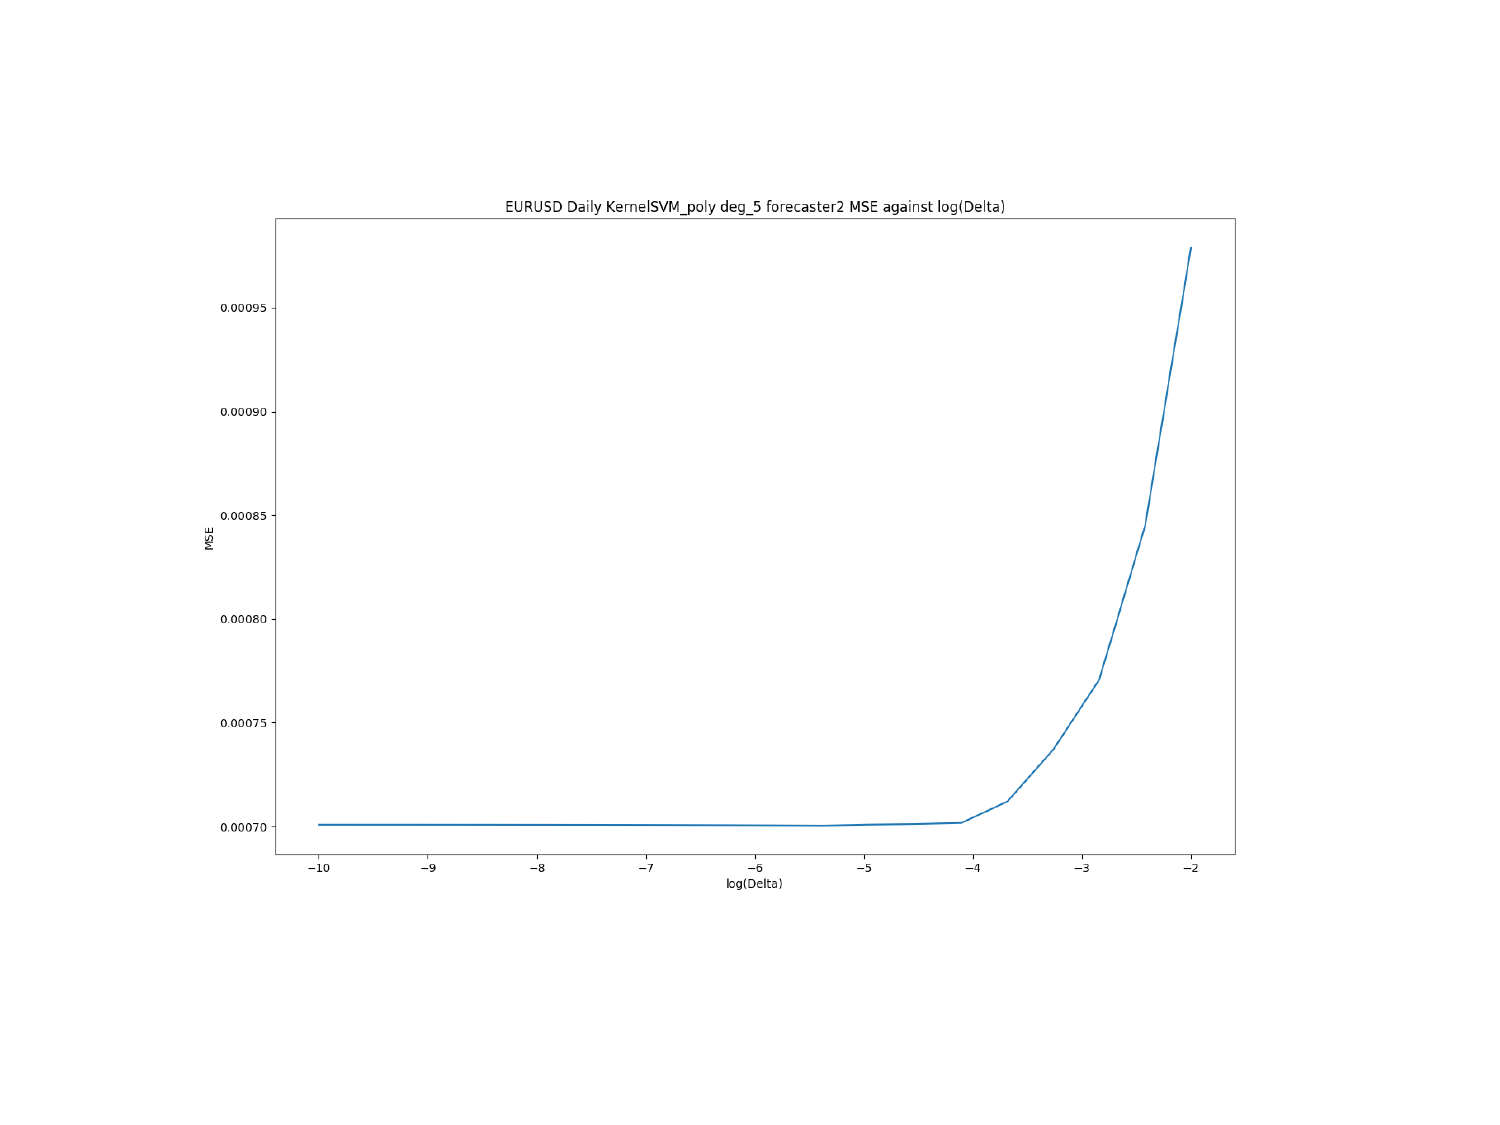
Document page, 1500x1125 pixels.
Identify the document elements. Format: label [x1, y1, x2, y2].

picture [119, 119, 1358, 946]
